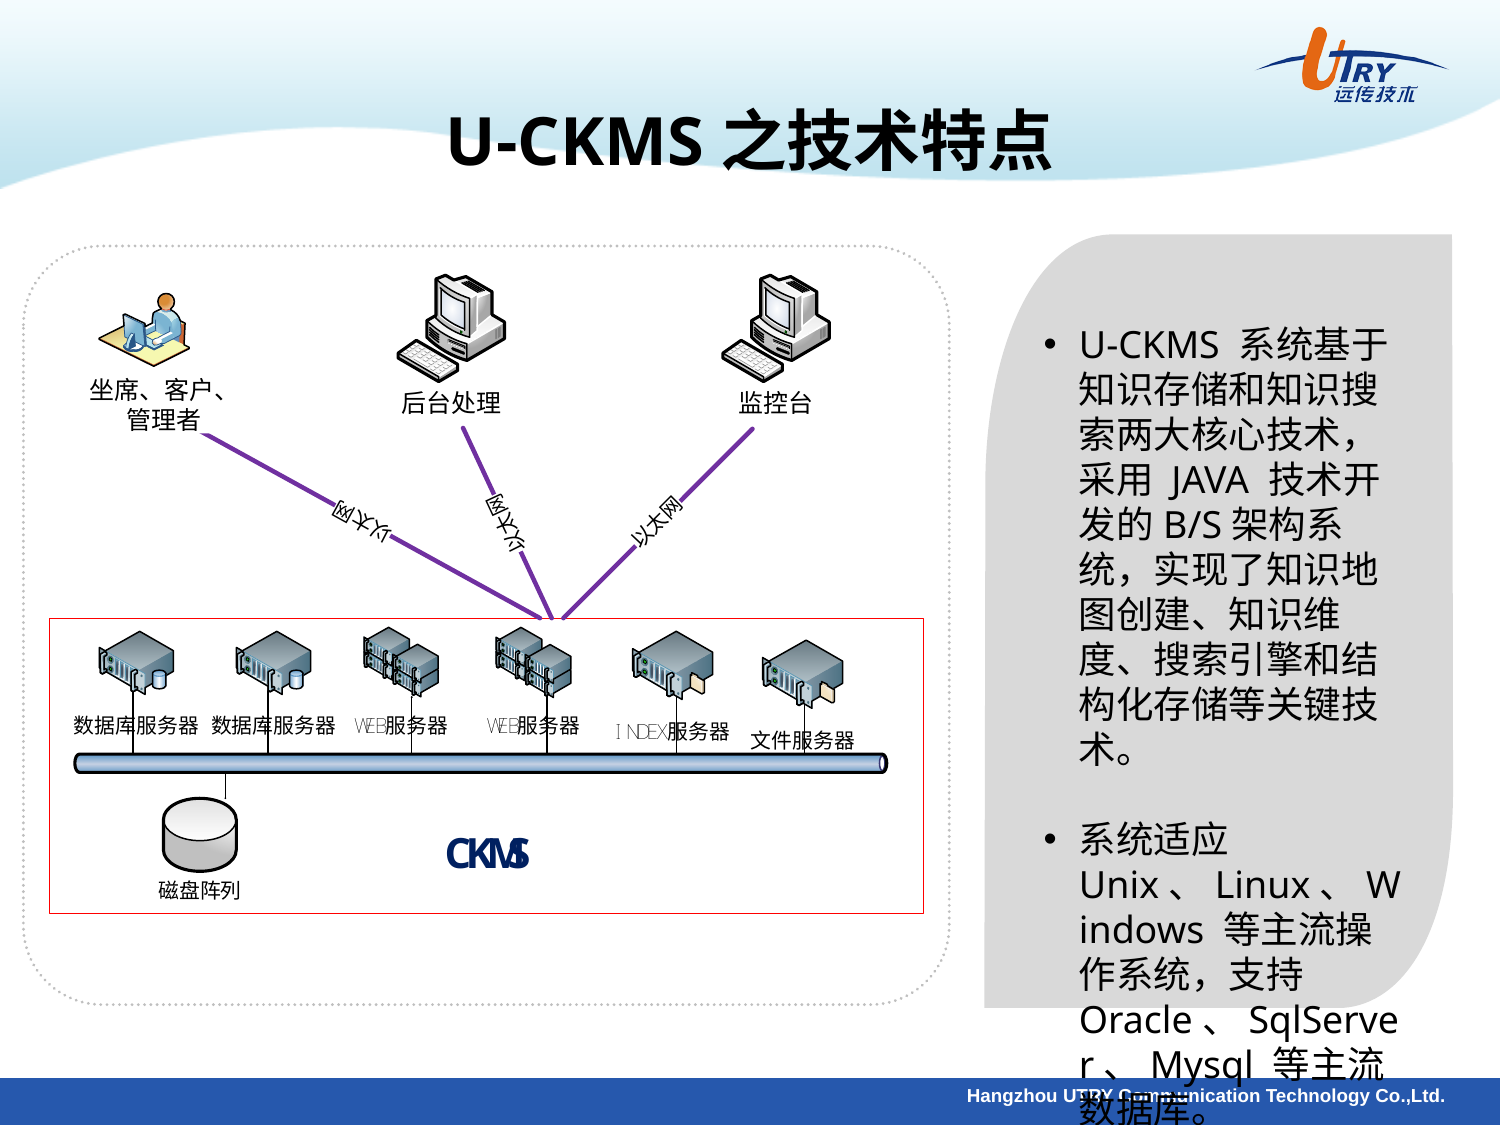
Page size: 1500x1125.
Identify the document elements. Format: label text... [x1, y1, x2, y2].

text_box U-CKMS 系统基于知识存储和知识搜索两大核心技术，采用 JAVA 技术开发的B/S架构系统，实现了知识地图创建、知识维度、搜索引擎和结构化存储等关键技术。 系统适应 Unix、Linux、Windows 等主流操作系统，支持 Oracle、SqlServer、Mysql 等主流数据库。 [1005, 290, 1442, 1125]
picture [0, 1, 1500, 189]
text_box [984, 234, 1454, 1008]
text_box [46, 269, 927, 917]
text_box [23, 245, 950, 1005]
title U-CKMS之技术特点 [74, 44, 1426, 233]
